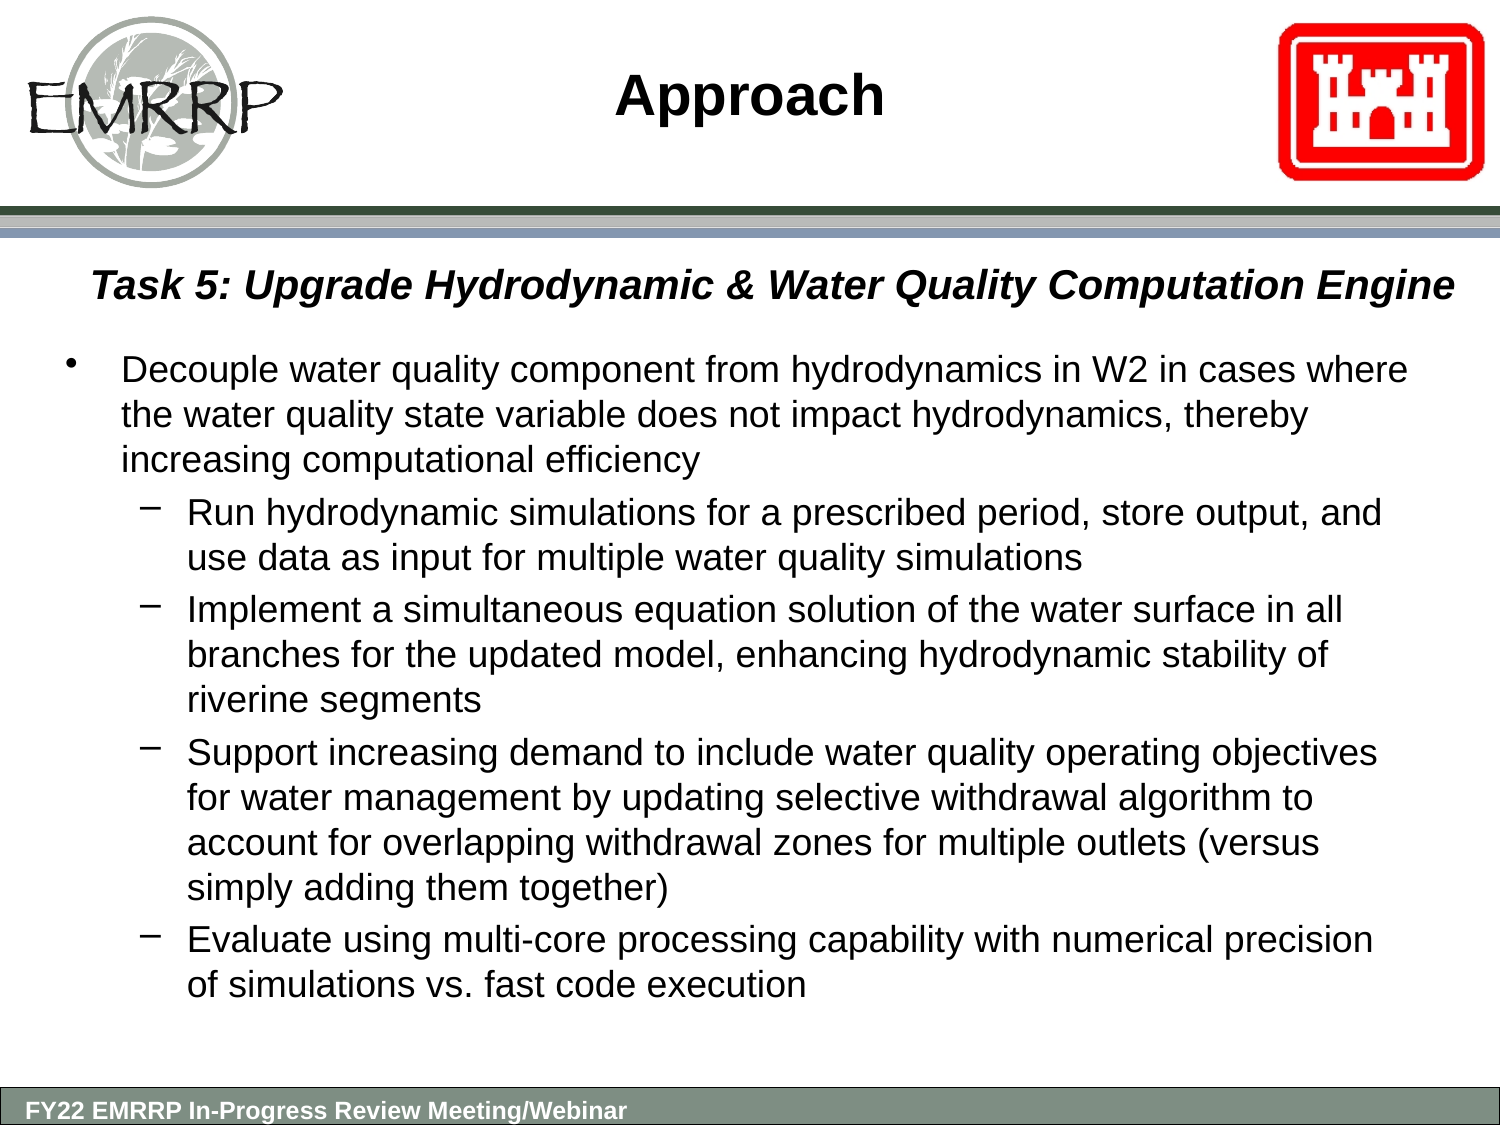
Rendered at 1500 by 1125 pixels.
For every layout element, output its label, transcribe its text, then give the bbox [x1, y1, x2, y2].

picture [0, 206, 1500, 238]
picture [1275, 21, 1488, 183]
title Approach [268, 37, 1232, 188]
list Decouple water quality component from hydrodynamics in W2 in cases where the water quality state variable does not impact hydrodynamics, thereby increasing computational efficiency Run hydrodynamic simulations for a prescribed period, store output, and use data as input for multiple water quality simulations Implement a simultaneous equation solution of the water surface in all branches for the updated model, enhancing hydrodynamic stability of riverine segments Support increasing demand to include water quality operating objectives for water management by updating selective withdrawal algorithm to account for overlapping withdrawal zones for multiple outlets (versus simply adding them together) Evaluate using multi-core processing capability with numerical precision of simulations vs. fast code execution [49, 337, 1426, 1013]
picture [24, 12, 285, 191]
text_box Task 5: Upgrade Hydrodynamic & Water Quality Computation Engine [75, 250, 1475, 366]
